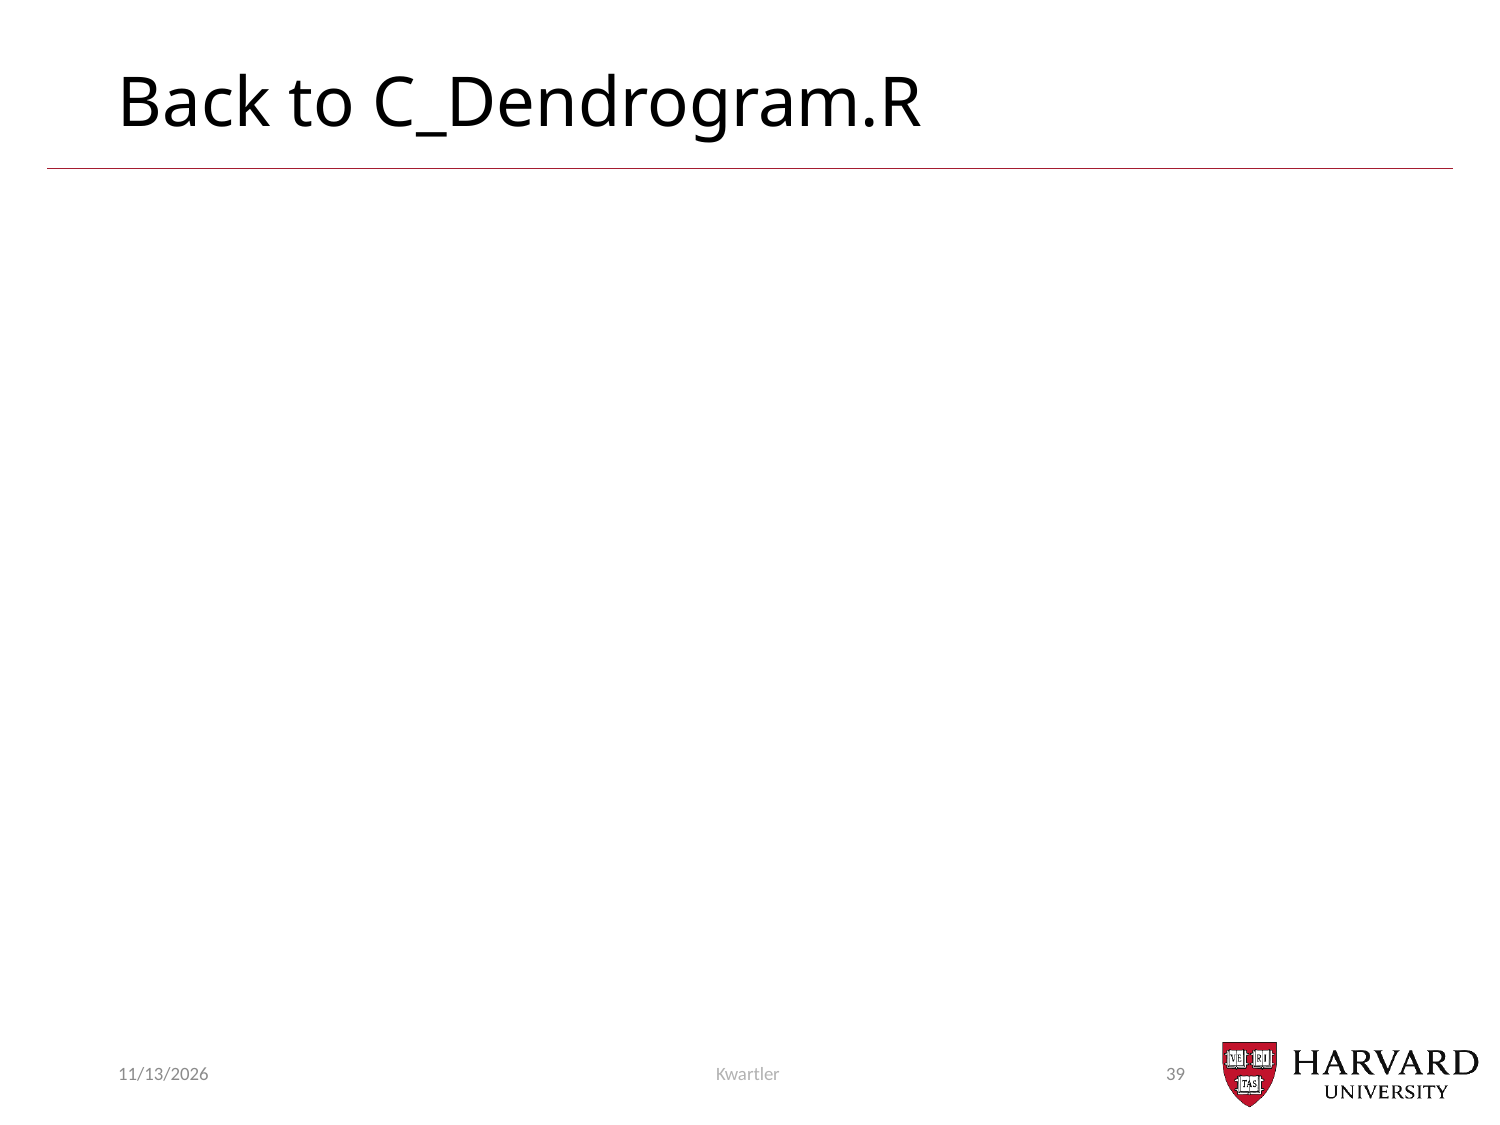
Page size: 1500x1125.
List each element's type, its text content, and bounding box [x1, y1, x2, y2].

title Back to C_Dendrogram.R [103, 59, 1397, 157]
picture [1200, 1024, 1500, 1125]
footer Kwartler [496, 1042, 1004, 1103]
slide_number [103, 1042, 441, 1103]
slide_number 39 [1059, 1042, 1200, 1103]
